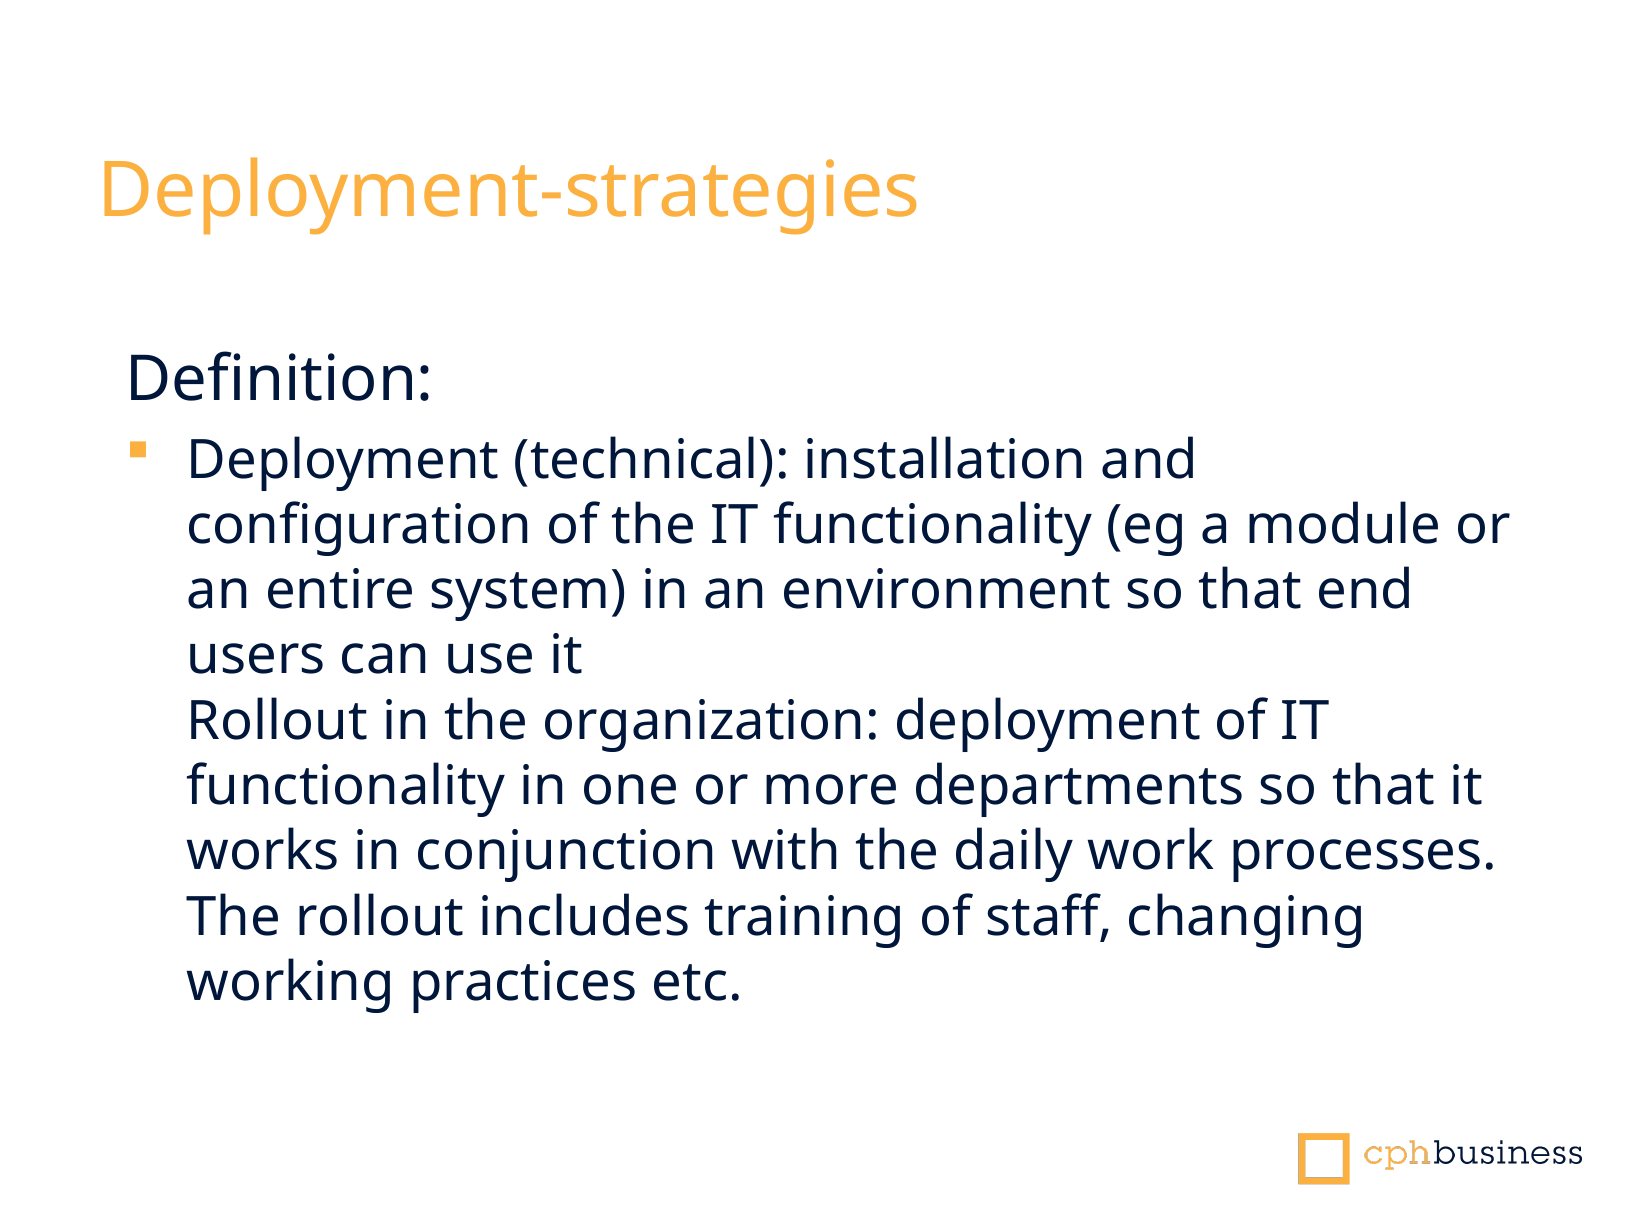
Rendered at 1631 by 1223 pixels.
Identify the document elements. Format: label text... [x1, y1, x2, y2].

text_box Deployment-strategies [81, 130, 1549, 335]
text_box Definition: Deployment (technical): installation and configuration of the IT functionality (eg a module or an entire system) in an environment so that end users can use it Rollout in the organization: deployment of IT functionality in one or more departments so that it works in conjunction with the daily work processes. The rollout includes training of staff, changing working practices etc. [109, 328, 1535, 1099]
picture [1247, 1082, 1631, 1223]
